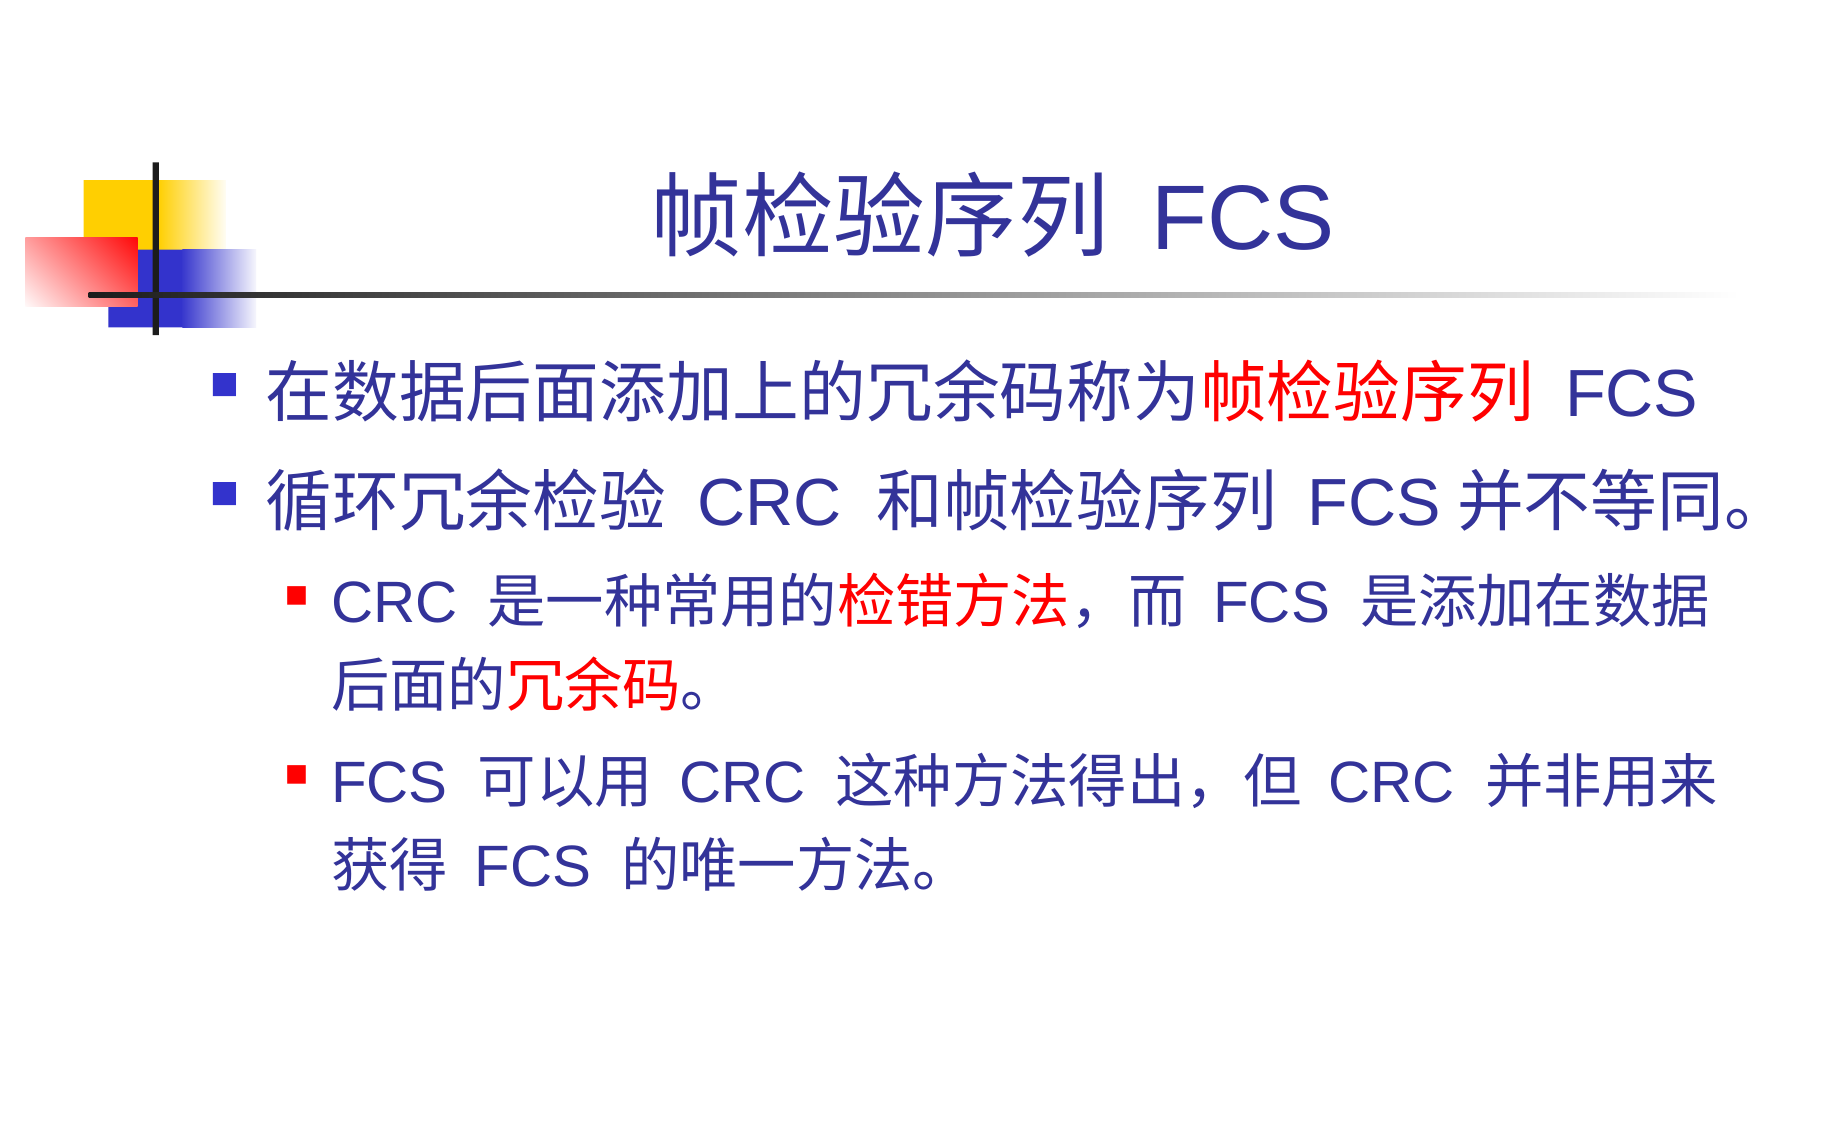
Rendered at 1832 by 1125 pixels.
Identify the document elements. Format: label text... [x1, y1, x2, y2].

title 帧检验序列 FCS [180, 35, 1831, 275]
list 在数据后面添加上的冗余码称为帧检验序列 FCS 循环冗余检验 CRC 和帧检验序列 FCS并不等同。 CRC 是一种常用的检错方法，而 FCS 是添加在数据后面的冗余码。 FCS 可以用 CRC 这种方法得出，但 CRC 并非用来获得 FCS 的唯一方法。 [194, 326, 1751, 1047]
